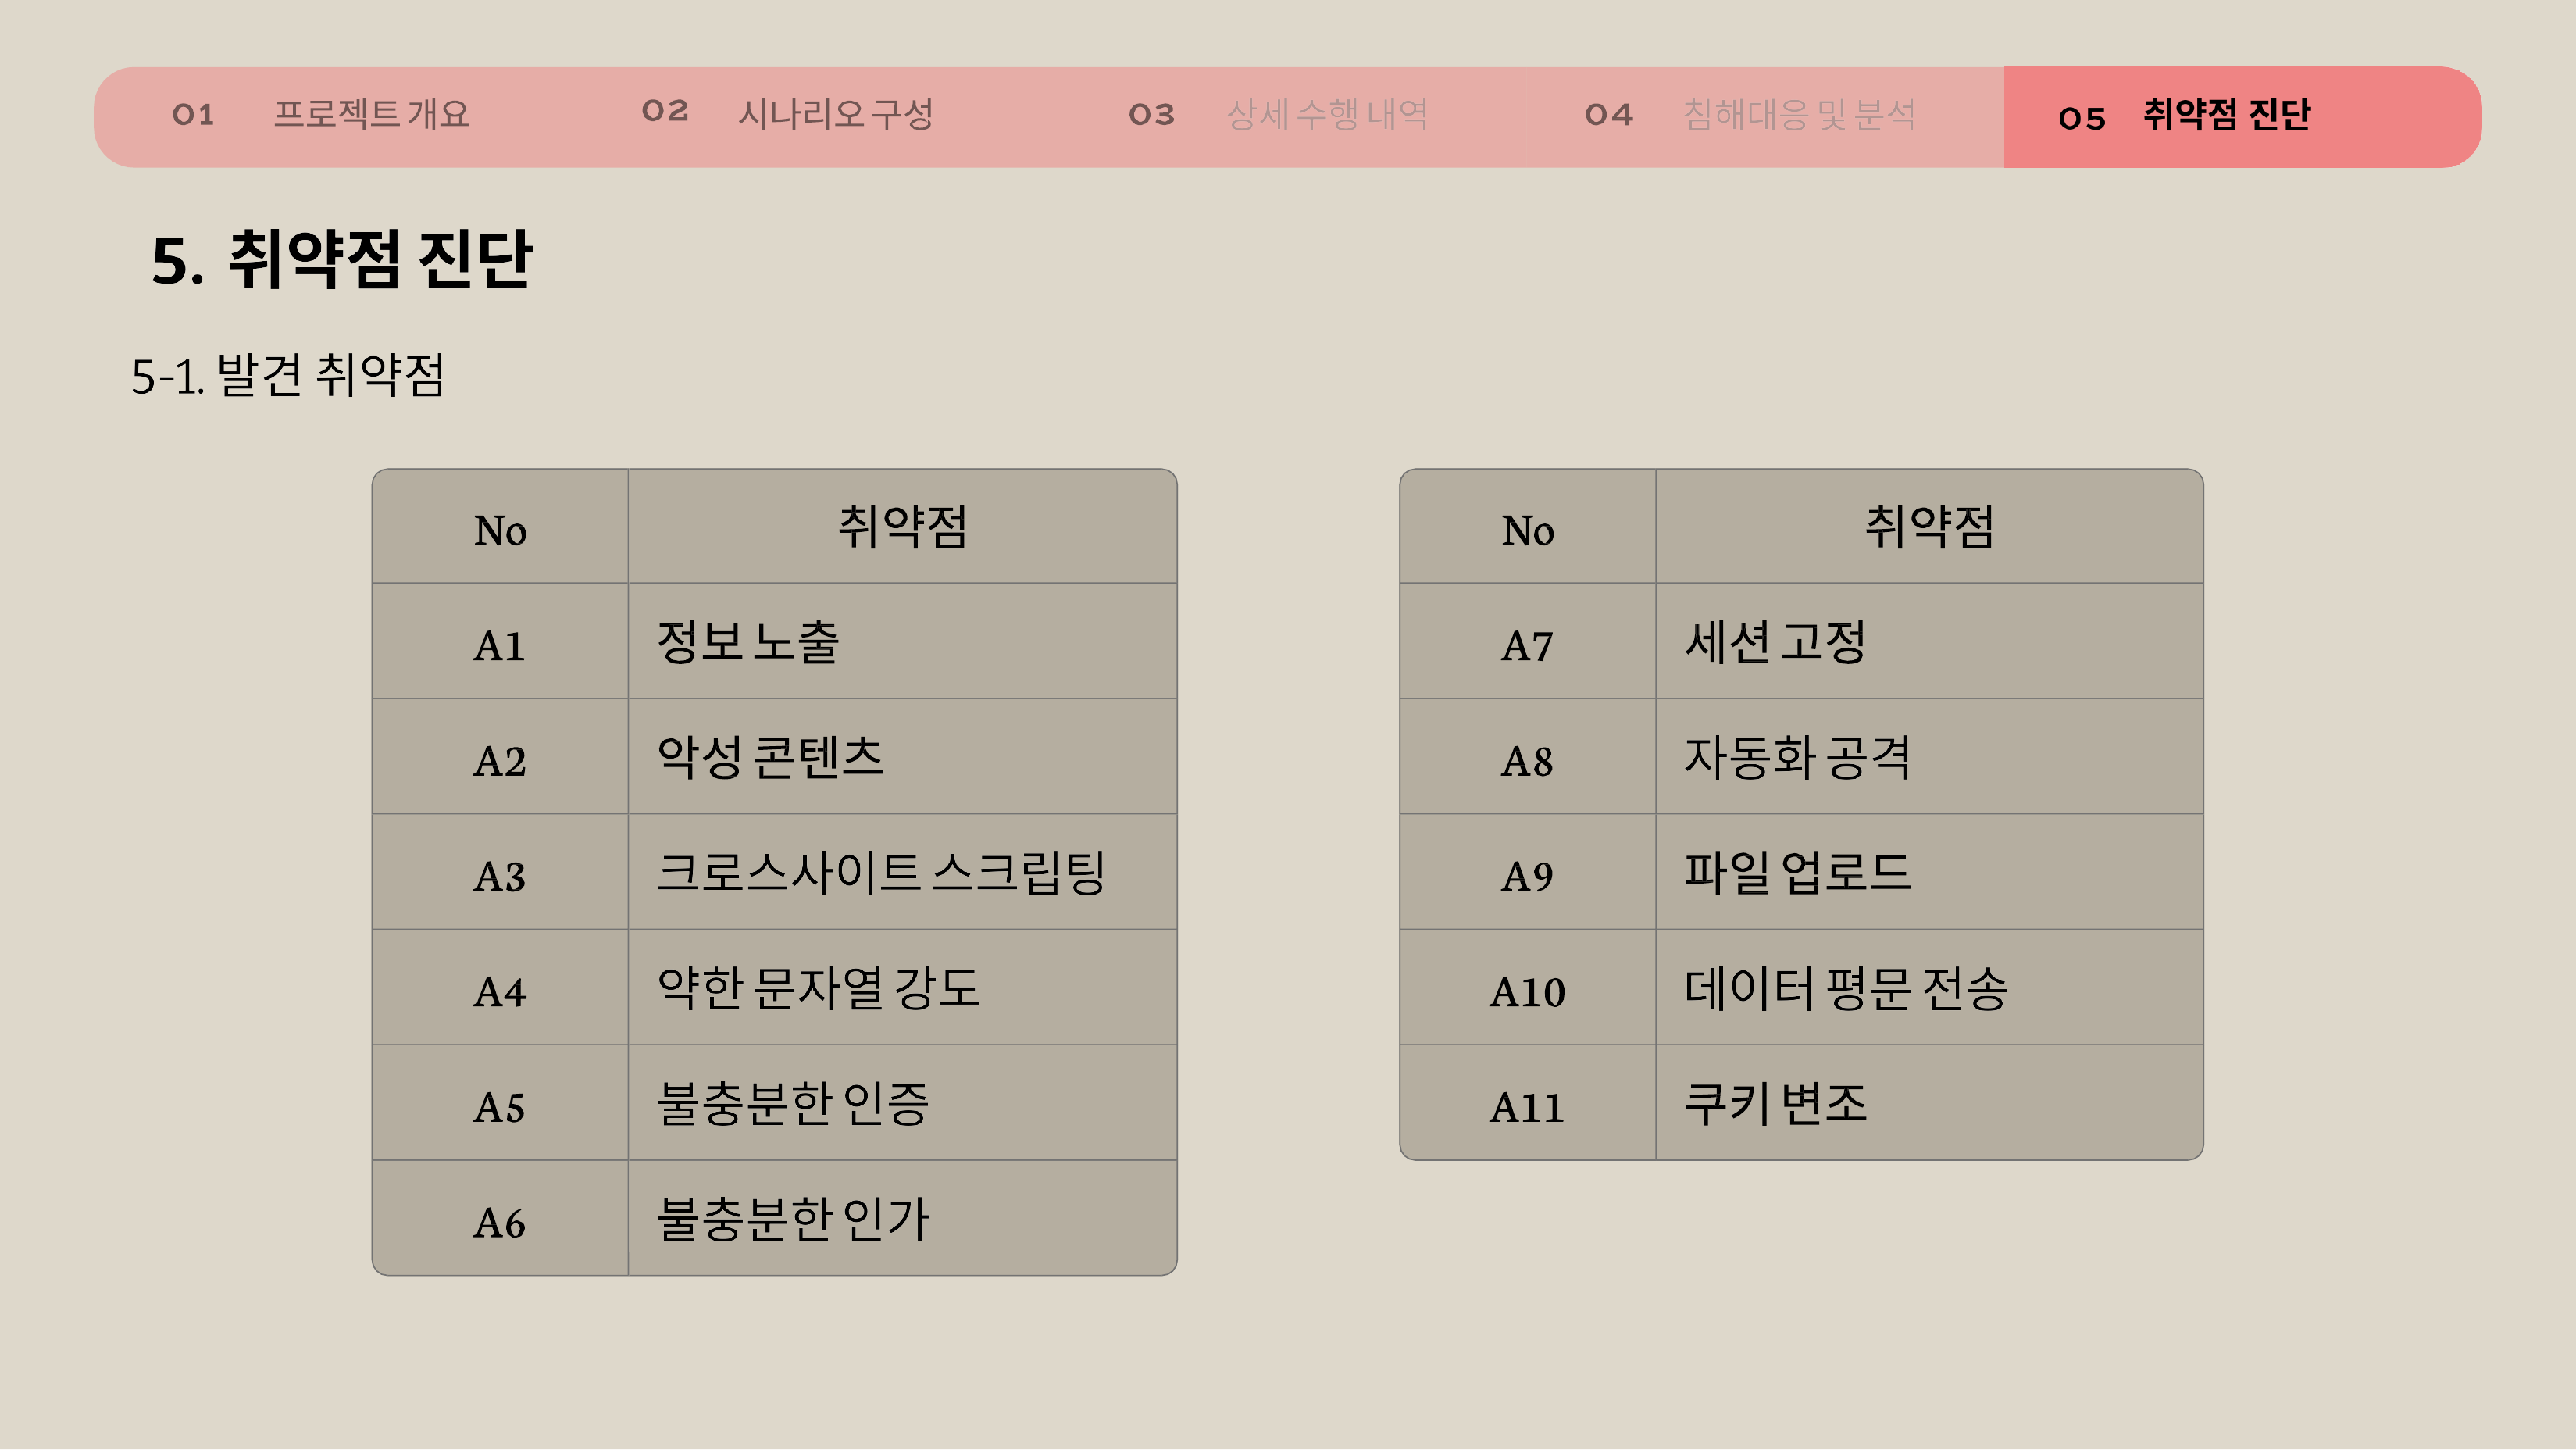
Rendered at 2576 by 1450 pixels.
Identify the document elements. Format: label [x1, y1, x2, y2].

picture [132, 352, 442, 398]
text_box [93, 66, 1525, 168]
picture [152, 229, 533, 289]
text_box [1526, 66, 2482, 168]
text_box [1399, 468, 2205, 1162]
text_box [371, 468, 1179, 1277]
